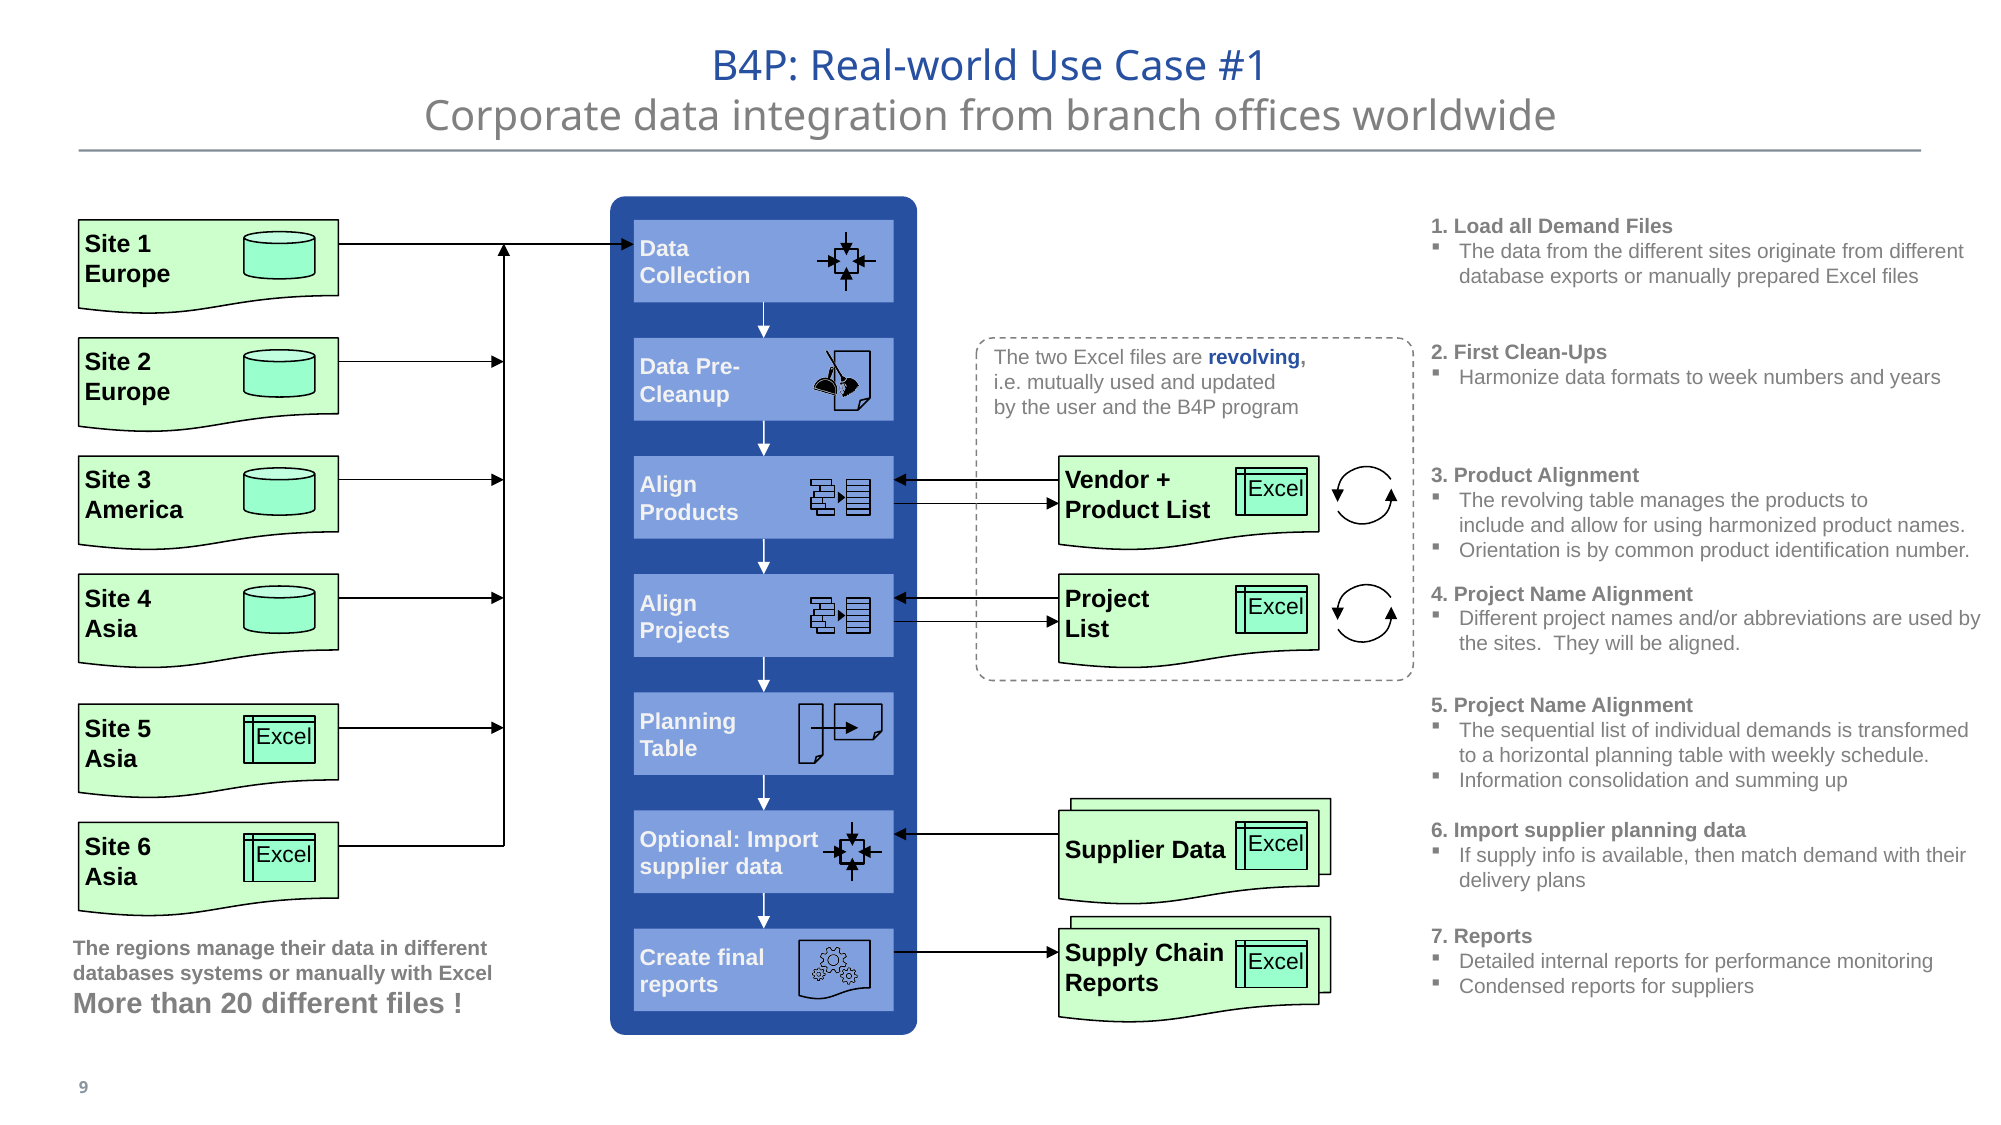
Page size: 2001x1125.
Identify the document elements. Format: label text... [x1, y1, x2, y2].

text_box 2. First Clean-Ups Harmonize data formats to week numbers and years [1423, 330, 1994, 441]
text_box [832, 702, 884, 742]
text_box Align Products [632, 454, 896, 541]
text_box [974, 335, 1416, 683]
text_box [608, 253, 920, 1038]
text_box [816, 231, 877, 291]
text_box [810, 479, 871, 516]
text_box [810, 597, 871, 634]
title B4P: Real-world Use Case #1 Corporate data integration from branch offices worldwide [76, 30, 1920, 149]
text_box Excel [242, 832, 317, 883]
text_box Site 5 Asia [76, 702, 341, 800]
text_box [822, 821, 883, 882]
picture [810, 946, 859, 987]
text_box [1330, 585, 1399, 641]
text_box 7. Reports Detailed internal reports for performance monitoring Condensed reports for suppliers [1423, 915, 1994, 1025]
text_box Supplier Data [1068, 914, 1333, 995]
text_box Data Pre- Cleanup [632, 336, 896, 423]
text_box [608, 194, 920, 479]
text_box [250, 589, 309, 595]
text_box The regions manage their data in different databases systems or manually with Excel More than 20 different files ! [65, 926, 506, 1037]
text_box [241, 465, 317, 518]
text_box Site 6 Asia [76, 820, 341, 918]
text_box Excel [1234, 820, 1309, 872]
text_box [797, 702, 825, 766]
text_box 3. Product Alignment The revolving table manages the products to include and allow for using harmonized product names. Orientation is by common product identification number. [1423, 454, 1994, 564]
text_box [810, 349, 871, 411]
text_box Excel [242, 714, 317, 765]
text_box Align Projects [632, 572, 896, 659]
text_box 6. Import supplier planning data If supply info is available, then match demand with their delivery plans [1423, 808, 1994, 915]
text_box Site 1 Europe [76, 217, 341, 316]
text_box Site 4 Asia [76, 572, 341, 670]
text_box [797, 938, 873, 1001]
text_box Supply Chain Reports [1056, 926, 1321, 1024]
text_box Site 3 America [76, 453, 341, 552]
text_box Site 2 Europe [76, 335, 341, 434]
text_box 1. Load all Demand Files The data from the different sites originate from different database exports or manually prepared Excel files [1423, 205, 1994, 315]
text_box [241, 583, 317, 636]
text_box Revolving ToC [249, 234, 310, 241]
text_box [249, 470, 309, 477]
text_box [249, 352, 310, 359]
text_box Data Collection [632, 218, 896, 305]
text_box Supplier Data [1068, 796, 1333, 877]
text_box [241, 347, 317, 400]
text_box Excel [1234, 938, 1309, 990]
text_box 4. Project Name Alignment Different project names and/or abbreviations are used by the sites. They will be aligned. [1423, 572, 1994, 683]
text_box 5. Project Name Alignment The sequential list of individual demands is transformed to a horizontal planning table with weekly schedule. Information consolidation and summing up [1423, 684, 1994, 794]
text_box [1330, 467, 1399, 523]
text_box Create final reports [632, 926, 896, 1013]
text_box Supplier Data [1056, 808, 1321, 906]
text_box Optional: Import supplier data [632, 808, 896, 895]
text_box [241, 229, 317, 281]
text_box Planning Table [632, 690, 896, 777]
